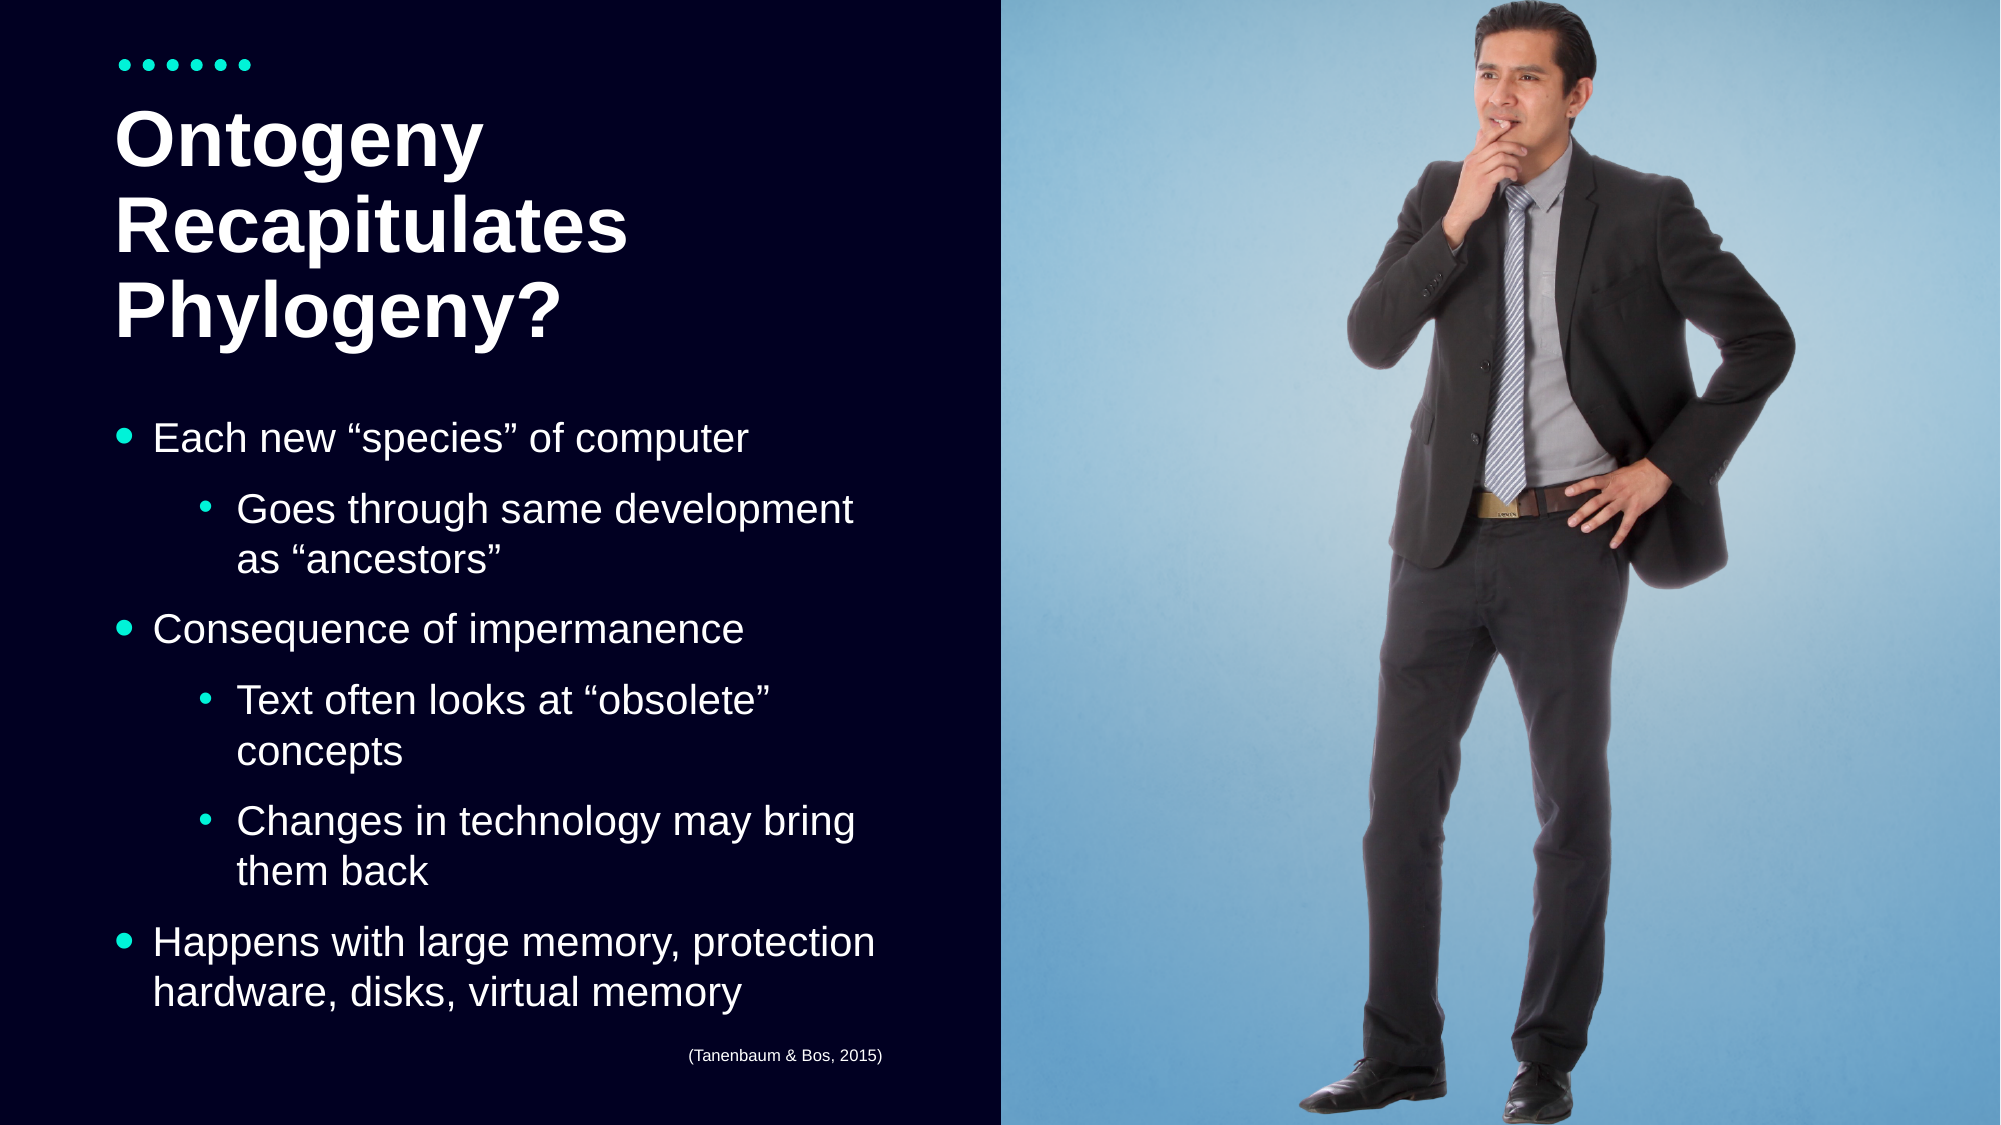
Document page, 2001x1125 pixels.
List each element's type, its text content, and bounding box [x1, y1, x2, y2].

picture [1001, 0, 2001, 1125]
text_box (Tanenbaum & Bos, 2015) [673, 1037, 898, 1073]
title Ontogeny Recapitulates Phylogeny? [99, 91, 900, 403]
list Each new “species” of computer Goes through same development as “ancestors” Consequence of impermanence Text often looks at “obsolete” concepts Changes in technology may bring them back Happens with large memory, protection hardware, disks, virtual memory [99, 403, 900, 1029]
